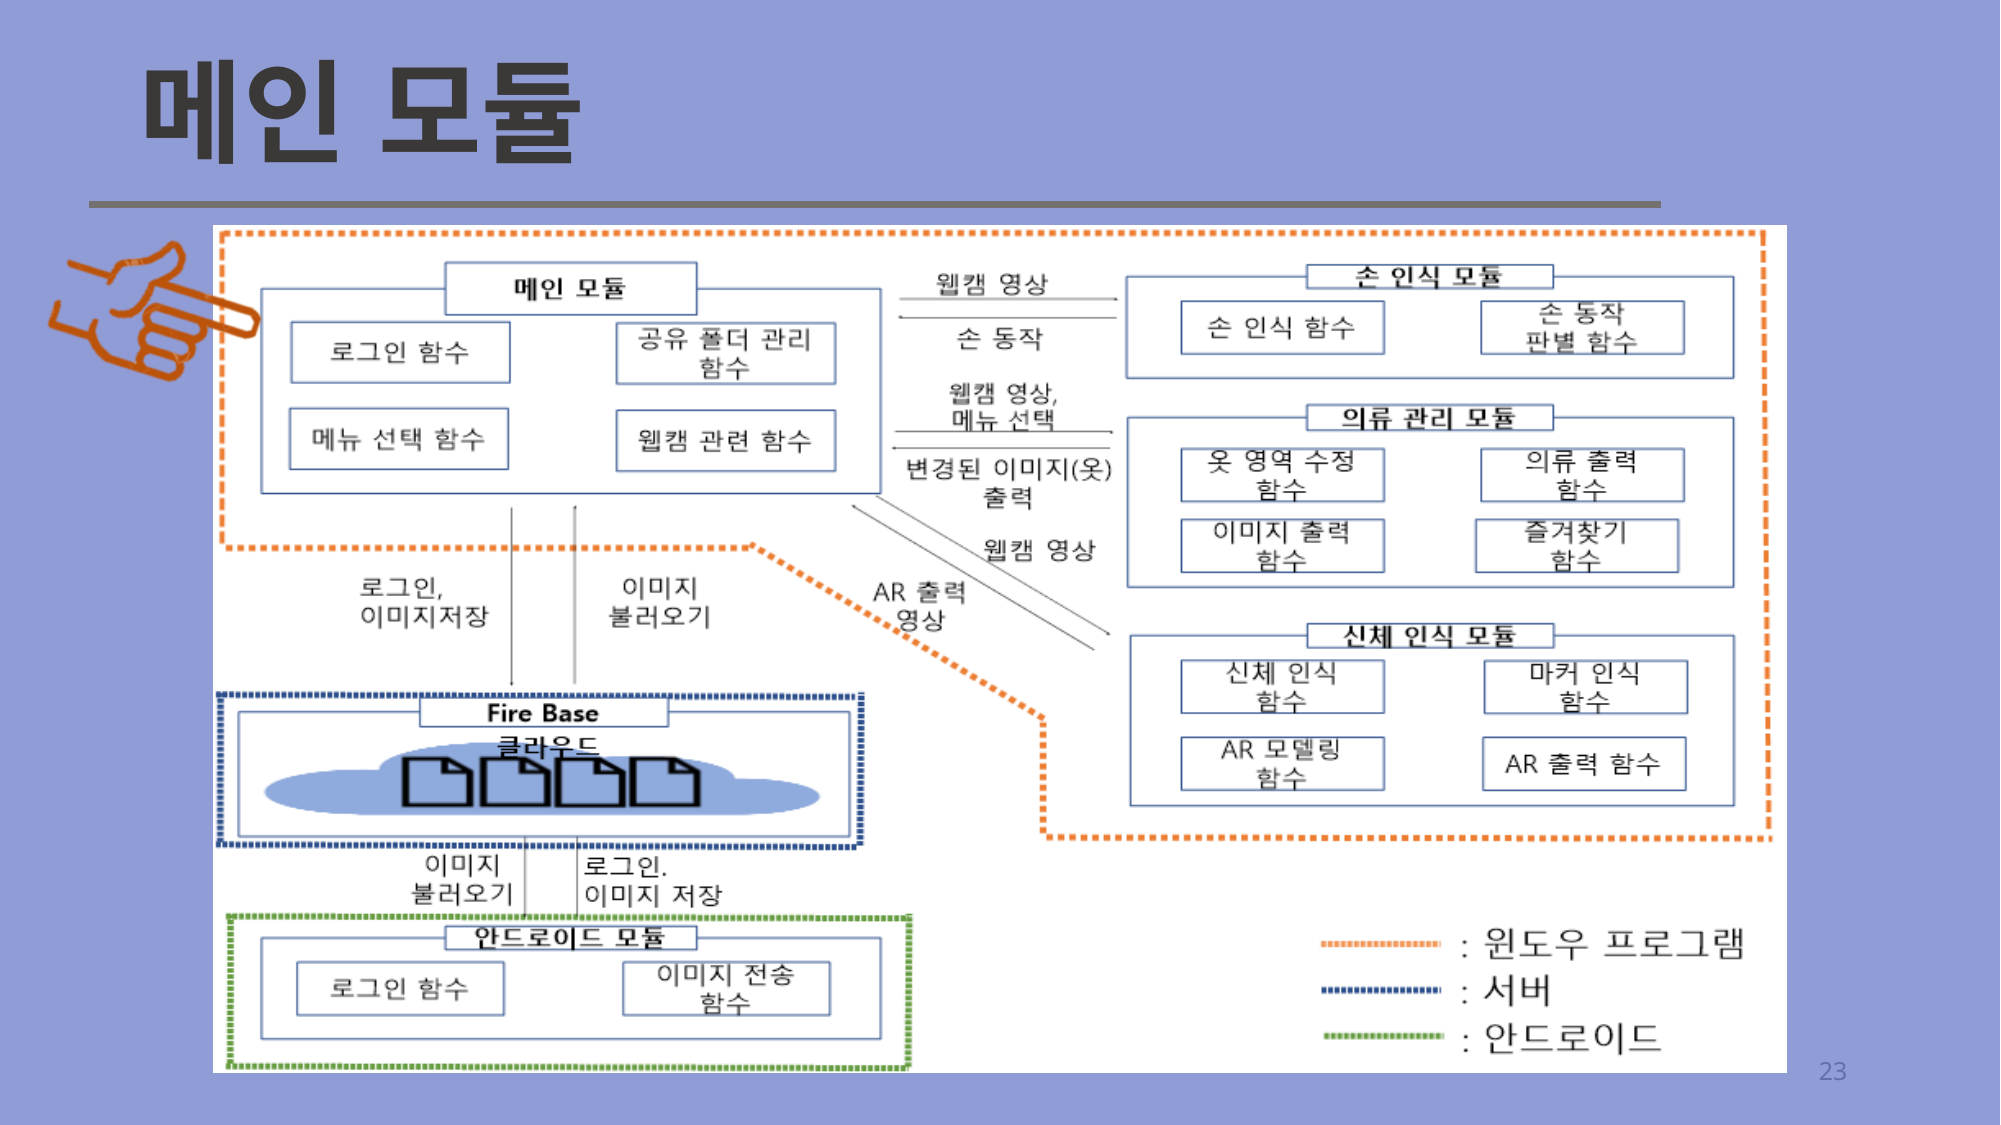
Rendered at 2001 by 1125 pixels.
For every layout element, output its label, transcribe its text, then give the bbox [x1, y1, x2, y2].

text_box [0, 0, 2000, 1125]
slide_number 23 [1412, 1042, 1863, 1103]
picture [31, 180, 1787, 1073]
text_box 메인 모듈 [124, 34, 1649, 185]
